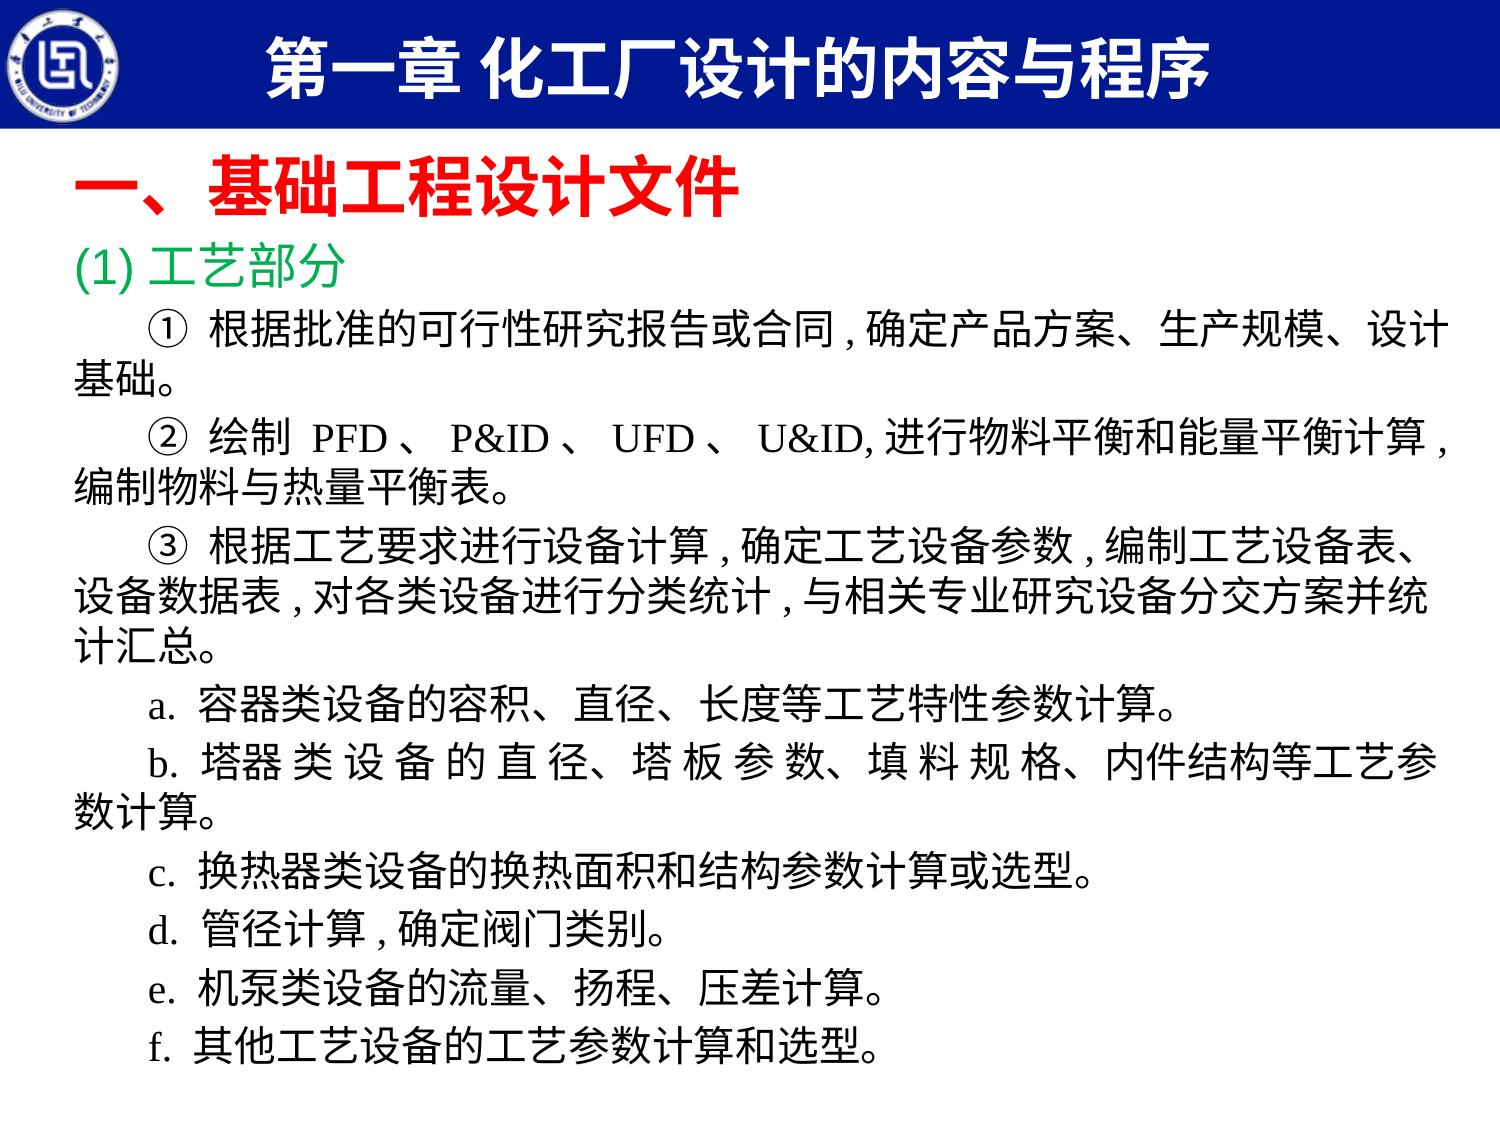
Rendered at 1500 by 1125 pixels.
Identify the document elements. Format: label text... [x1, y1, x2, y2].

text_box 一、基础工程设计文件 (1)工艺部分 ① 根据批准的可行性研究报告或合同,确定产品方案、生产规模、设计基础。 ② 绘制 PFD、P&ID、UFD、U&ID,进行物料平衡和能量平衡计算,编制物料与热量平衡表。 ③ 根据工艺要求进行设备计算,确定工艺设备参数,编制工艺设备表、设备数据表,对各类设备进行分类统计,与相关专业研究设备分交方案并统计汇总。 a. 容器类设备的容积、直径、长度等工艺特性参数计算。 b. 塔器 类 设 备 的 直 径、塔 板 参 数、填 料 规 格、内件结构等工艺参数计算。 c. 换热器类设备的换热面积和结构参数计算或选型。 d. 管径计算,确定阀门类别。 e. 机泵类设备的流量、扬程、压差计算。 f. 其他工艺设备的工艺参数计算和选型。 [58, 137, 1472, 1025]
picture [1, 7, 123, 126]
text_box 第一章 化工厂设计的内容与程序 [58, 19, 1418, 115]
